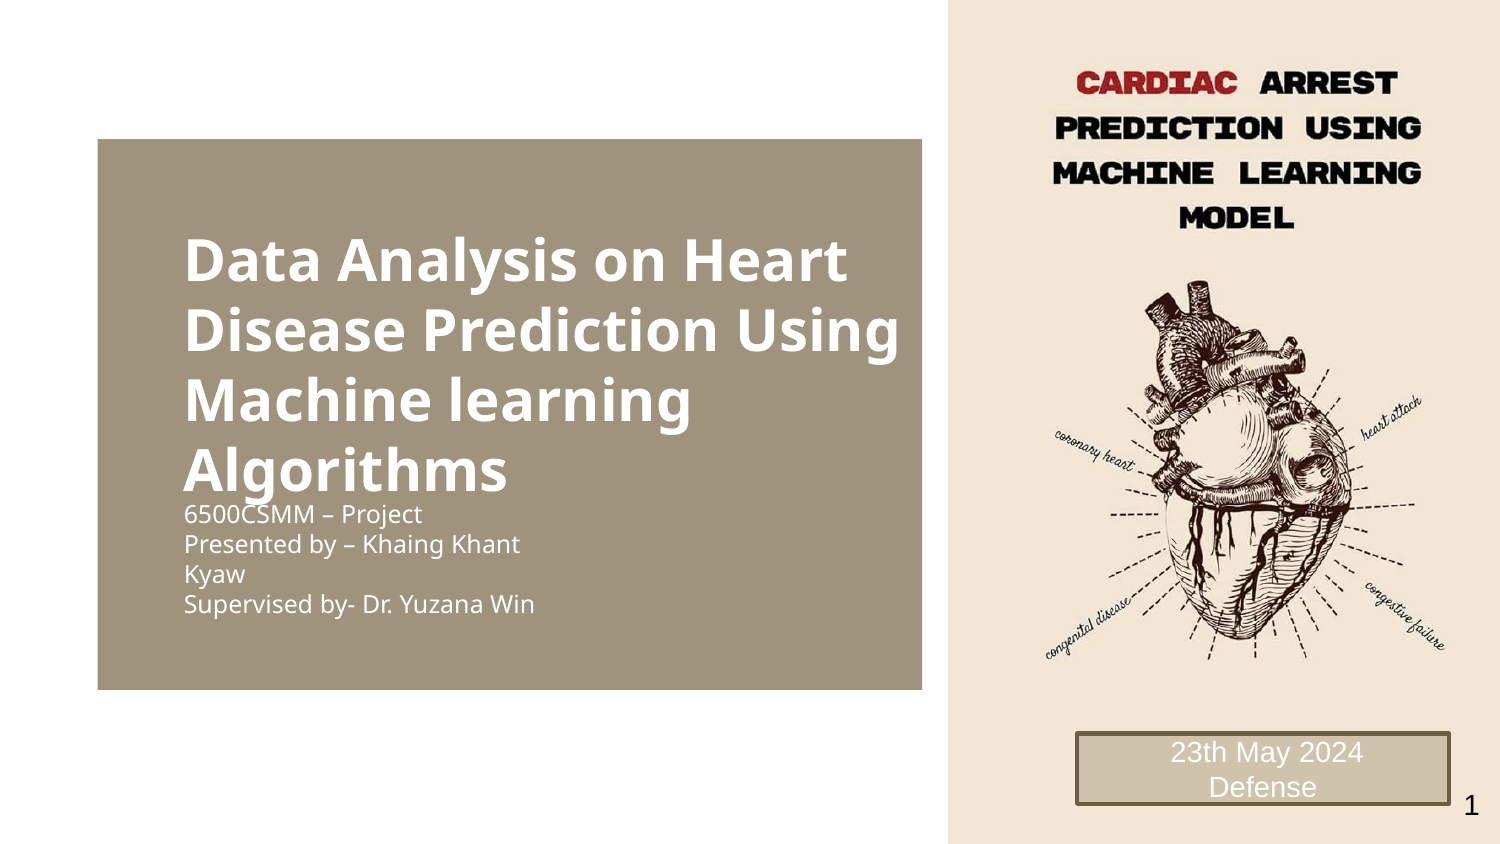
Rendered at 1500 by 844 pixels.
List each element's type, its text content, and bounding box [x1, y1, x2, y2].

title Data Analysis on Heart Disease Prediction Using Machine learning Algorithms [168, 226, 923, 519]
text_box [97, 139, 923, 690]
subtitle 6500CSMM – Project Presented by – Khaing Khant Kyaw Supervised by- Dr. Yuzana Win [168, 545, 563, 664]
picture [947, 0, 1500, 844]
